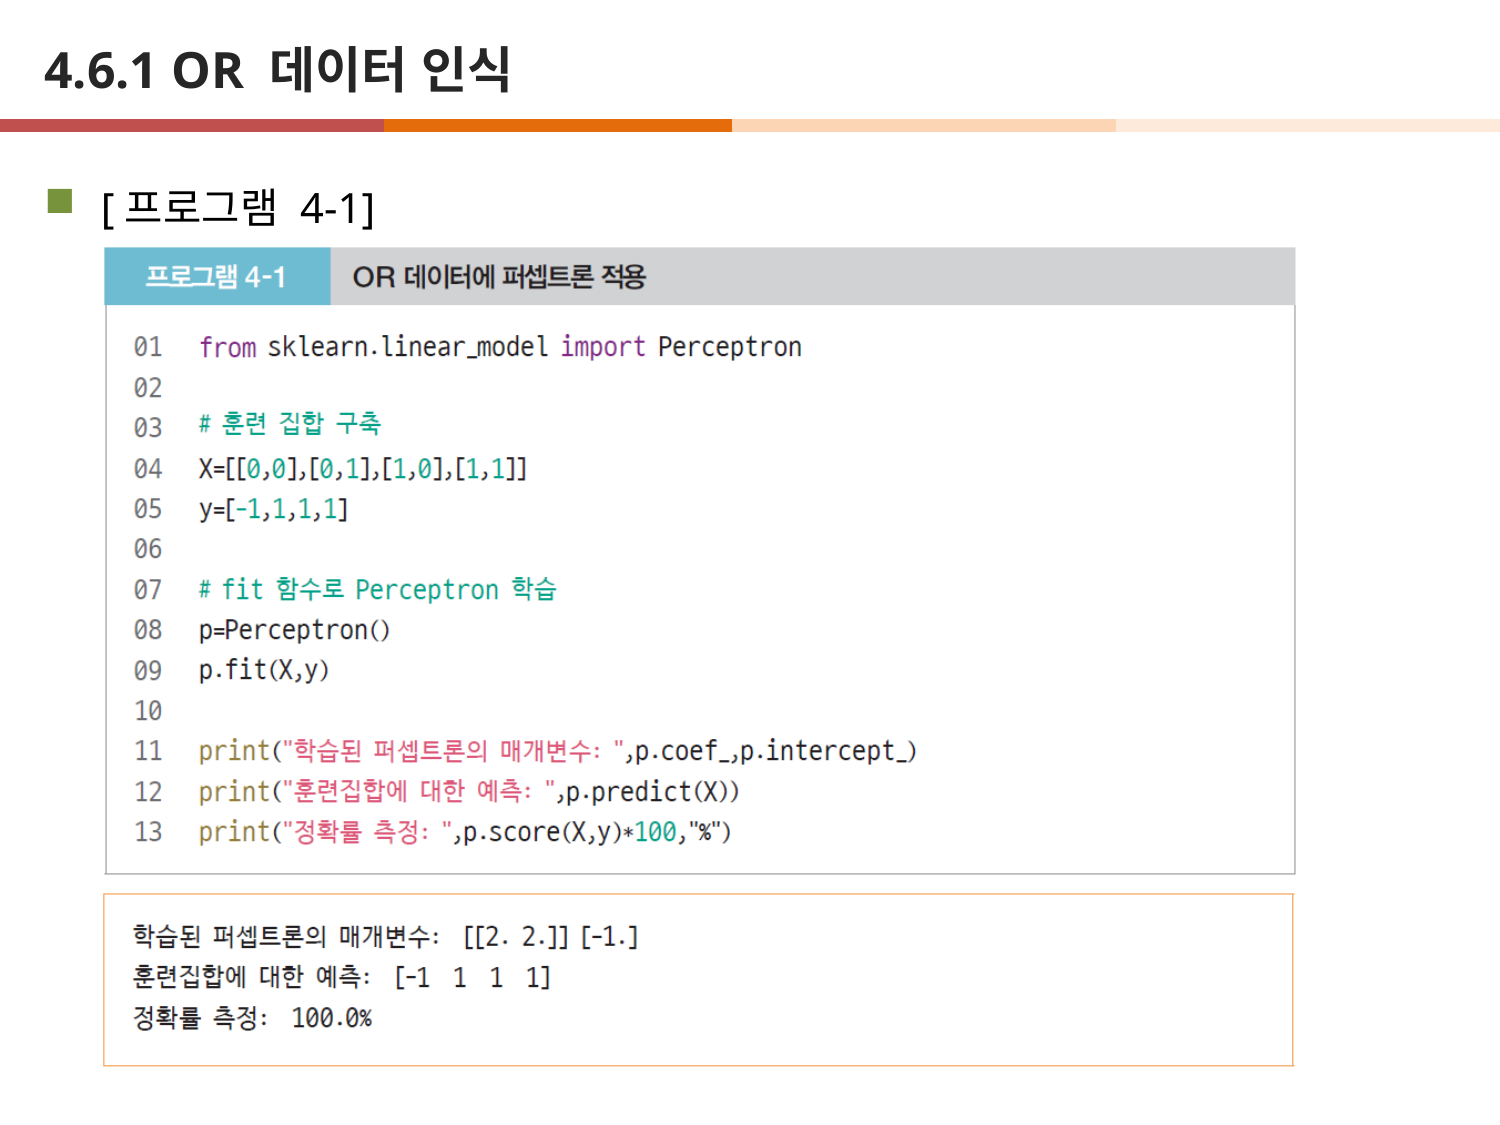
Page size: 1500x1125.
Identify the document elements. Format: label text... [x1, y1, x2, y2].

title 4.6.1 OR 데이터 인식 [29, 23, 1270, 114]
list [프로그램 4-1] [29, 148, 1471, 1083]
picture [100, 889, 1301, 1072]
picture [100, 243, 1301, 880]
